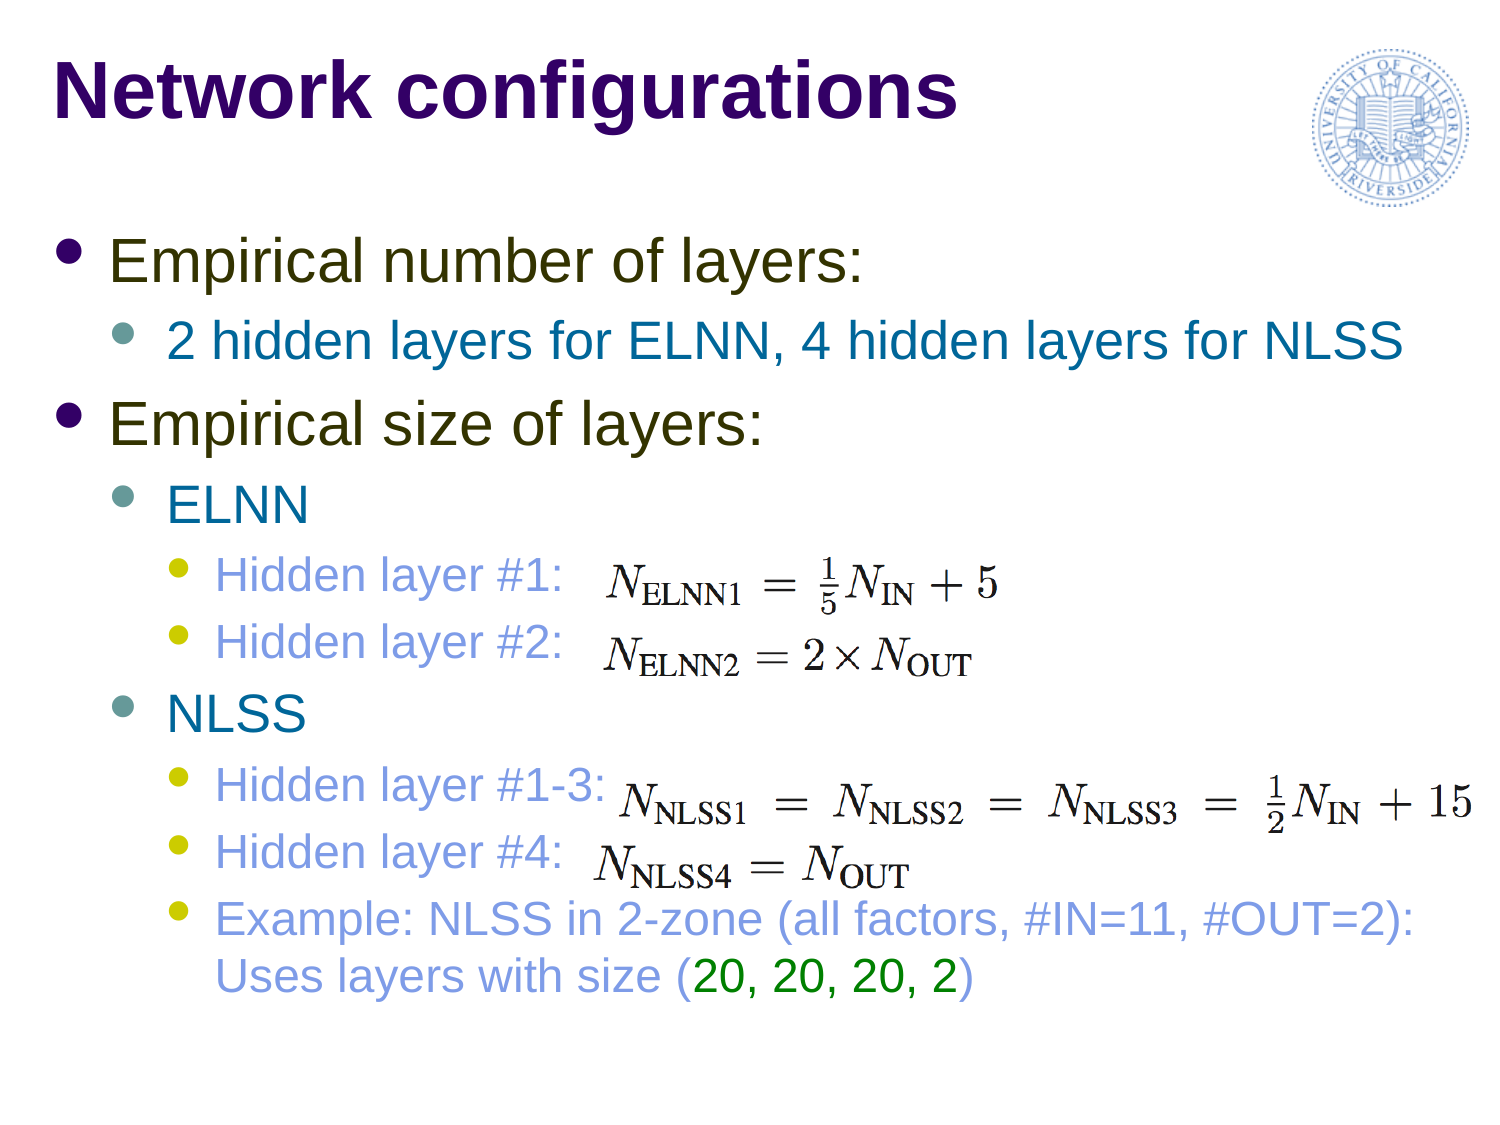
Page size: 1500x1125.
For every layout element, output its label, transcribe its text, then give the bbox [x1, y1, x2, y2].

title Network configurations [37, 0, 1313, 143]
picture [587, 837, 913, 899]
picture [612, 774, 1476, 836]
picture [1312, 49, 1469, 207]
picture [599, 555, 1001, 617]
list Empirical number of layers: 2 hidden layers for ELNN, 4 hidden layers for NLSS Empirical size of layers: ELNN Hidden layer #1: Hidden layer #2: NLSS Hidden layer #1-3: Hidden layer #4: Example: NLSS in 2-zone (all factors, #IN=11, #OUT=2): Uses layers with size (20, 20, 20, 2) [37, 212, 1463, 1063]
picture [599, 630, 976, 680]
